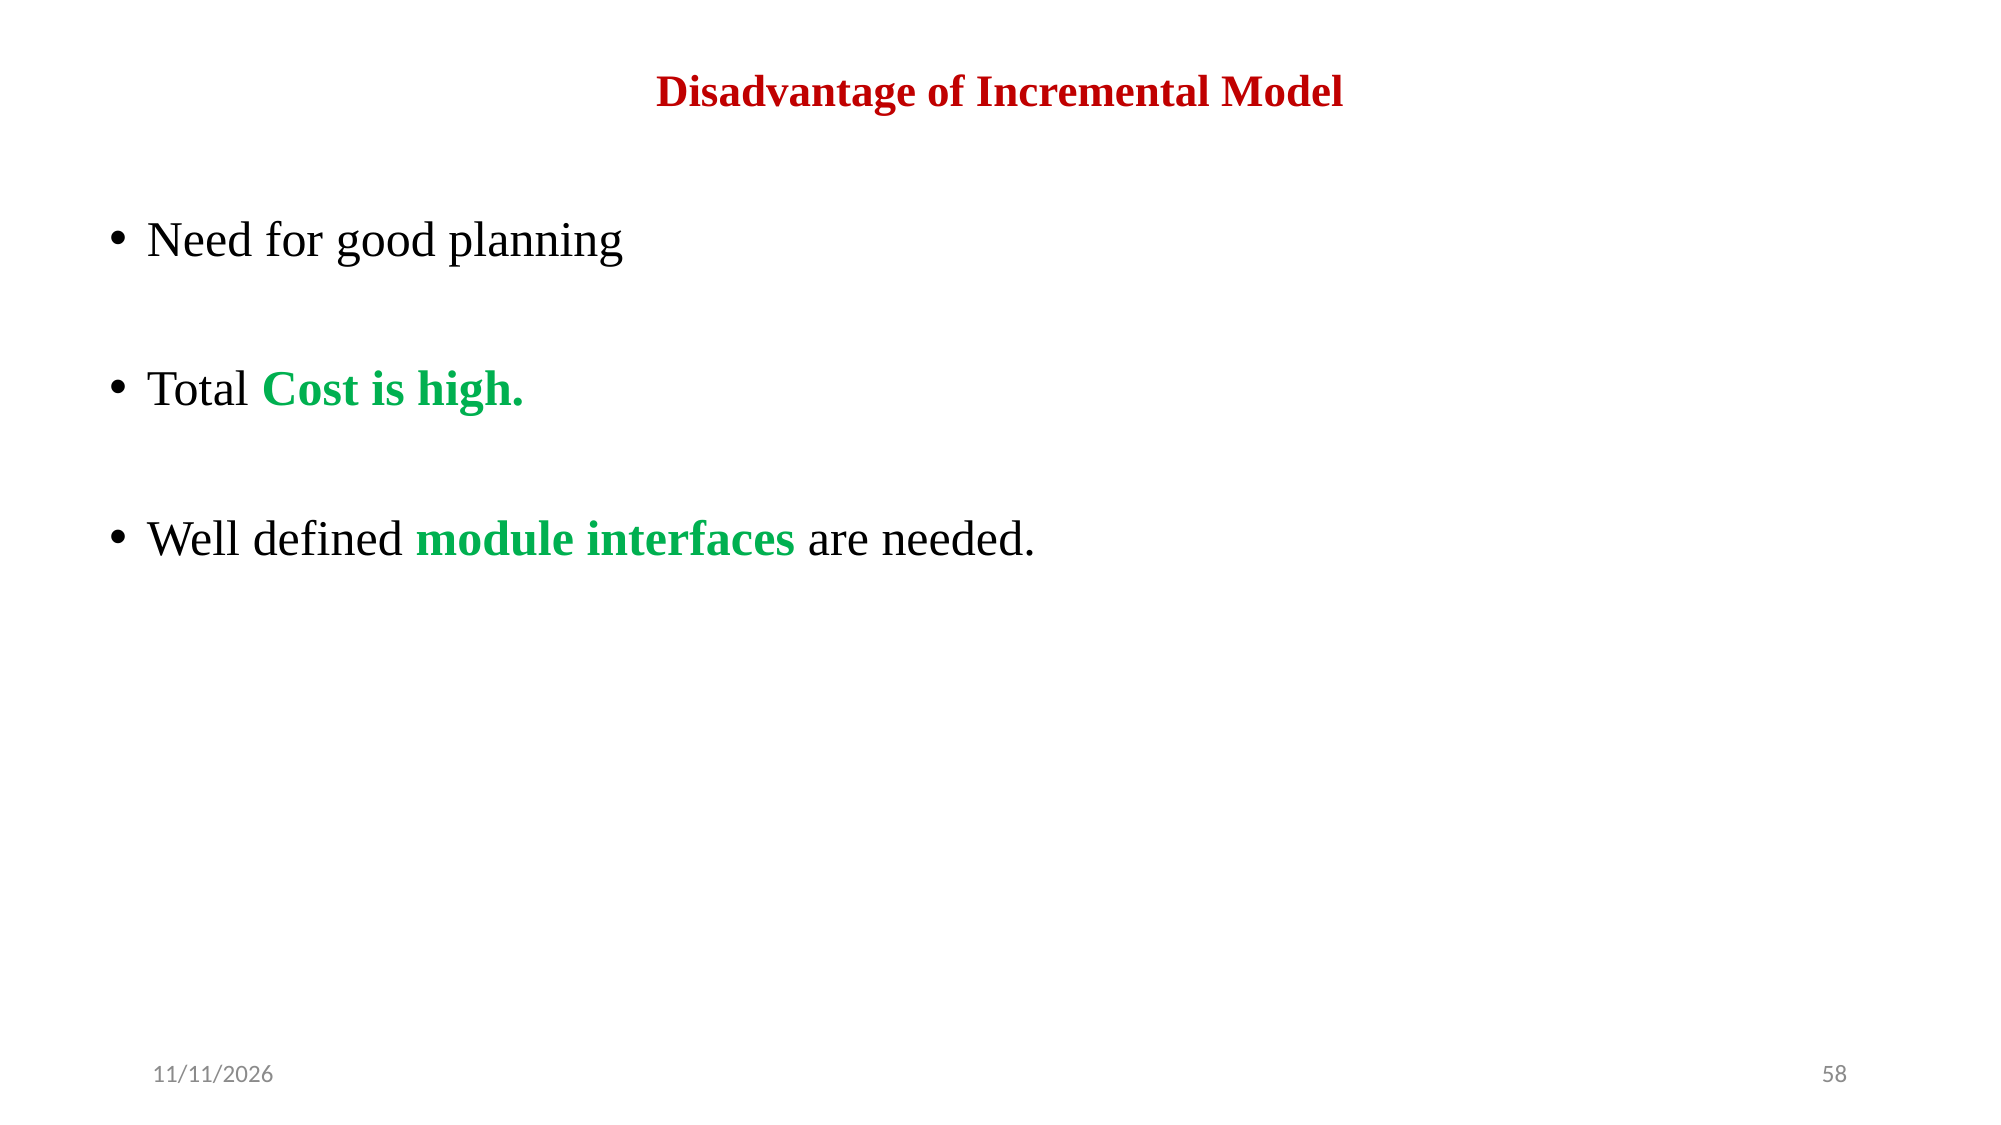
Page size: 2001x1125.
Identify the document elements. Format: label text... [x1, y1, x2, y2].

slide_number 58 [1412, 1042, 1863, 1103]
title Disadvantage of Incremental Model [137, 59, 1863, 178]
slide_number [137, 1042, 588, 1103]
list Need for good planning Total Cost is high. Well defined module interfaces are needed. [94, 205, 1820, 920]
